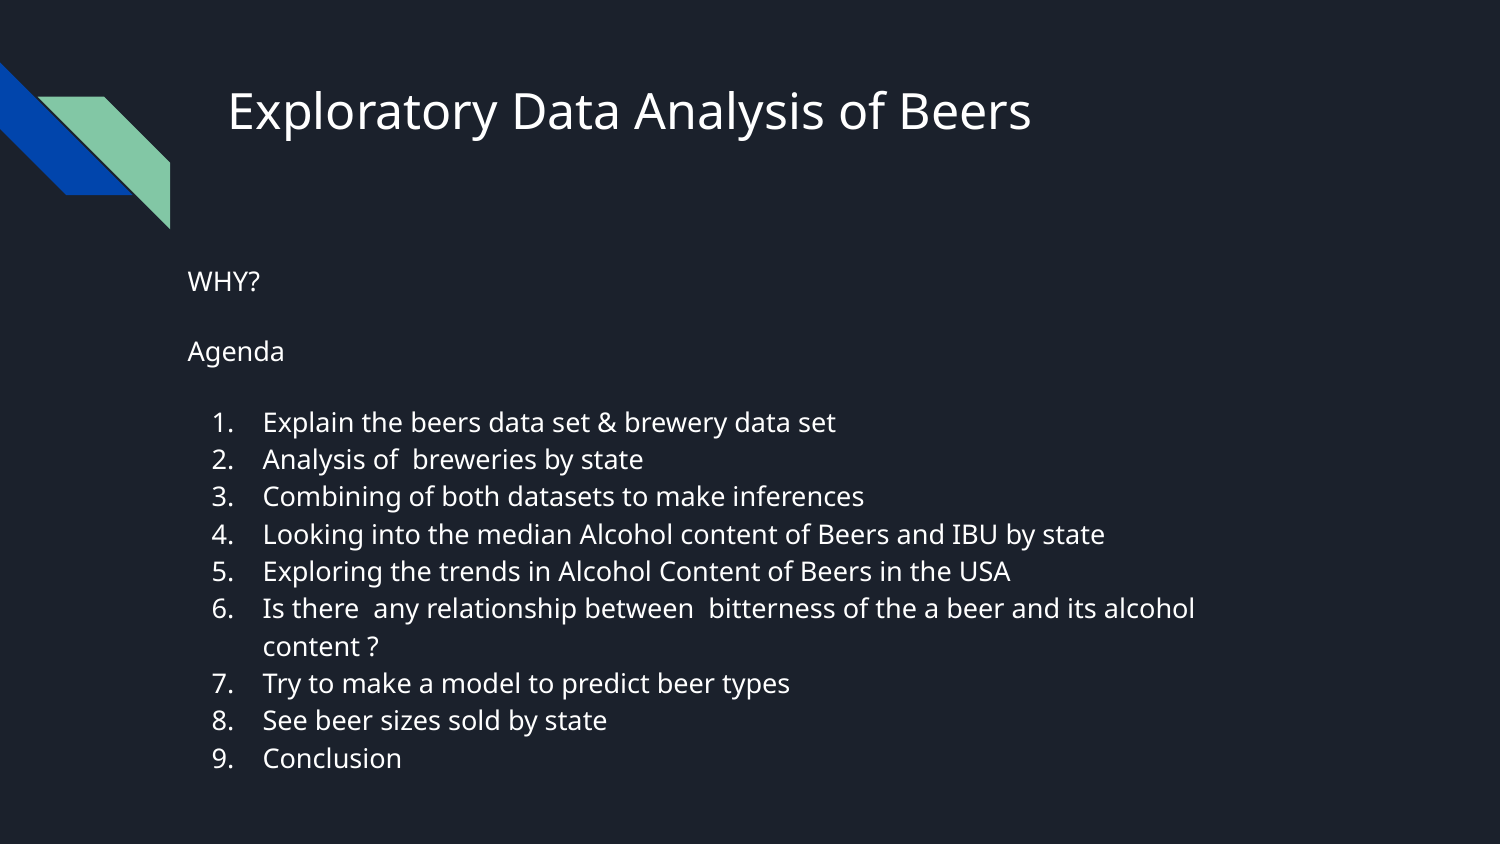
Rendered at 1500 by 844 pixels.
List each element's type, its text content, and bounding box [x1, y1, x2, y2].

list WHY? Agenda Explain the beers data set & brewery data set Analysis of breweries by state Combining of both datasets to make inferences Looking into the median Alcohol content of Beers and IBU by state Exploring the trends in Alcohol Content of Beers in the USA Is there any relationship between bitterness of the a beer and its alcohol content ? Try to make a model to predict beer types See beer sizes sold by state Conclusion [172, 244, 1328, 722]
title Exploratory Data Analysis of Beers [212, 64, 1368, 215]
